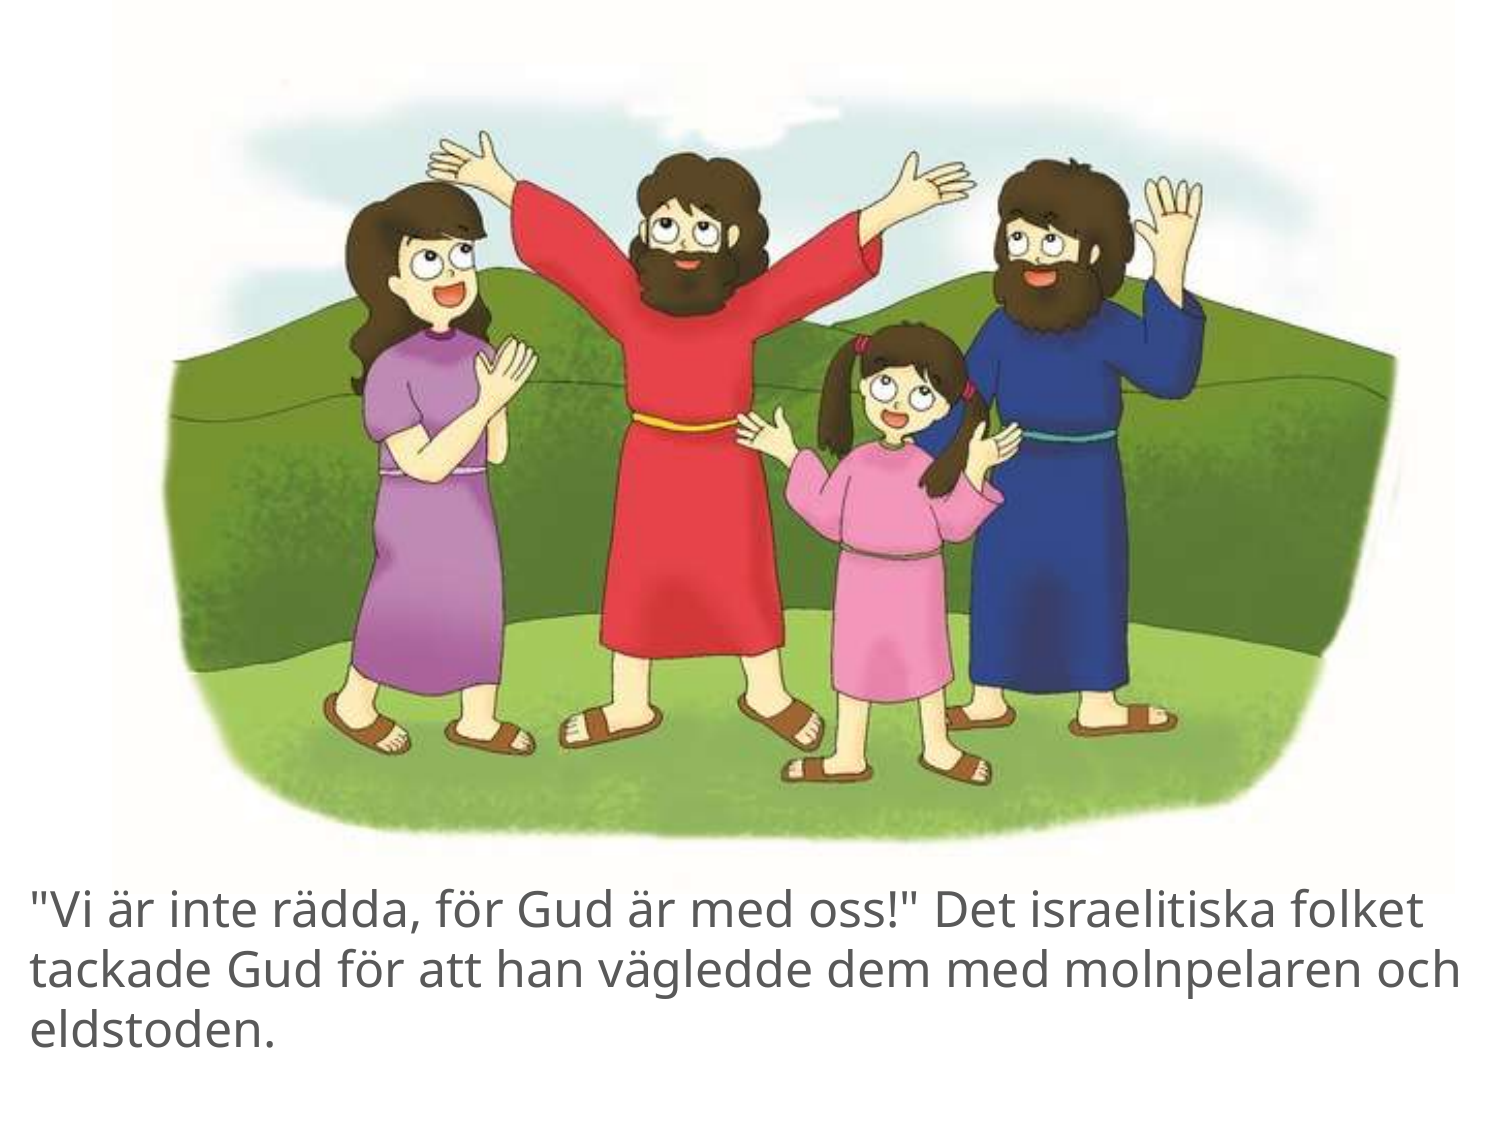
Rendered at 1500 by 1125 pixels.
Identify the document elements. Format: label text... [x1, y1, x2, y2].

text_box "Vi är inte rädda, för Gud är med oss!" Det israelitiska folket tackade Gud för att han vägledde dem med molnpelaren och eldstoden. [14, 869, 1486, 1065]
picture [111, 0, 1455, 894]
